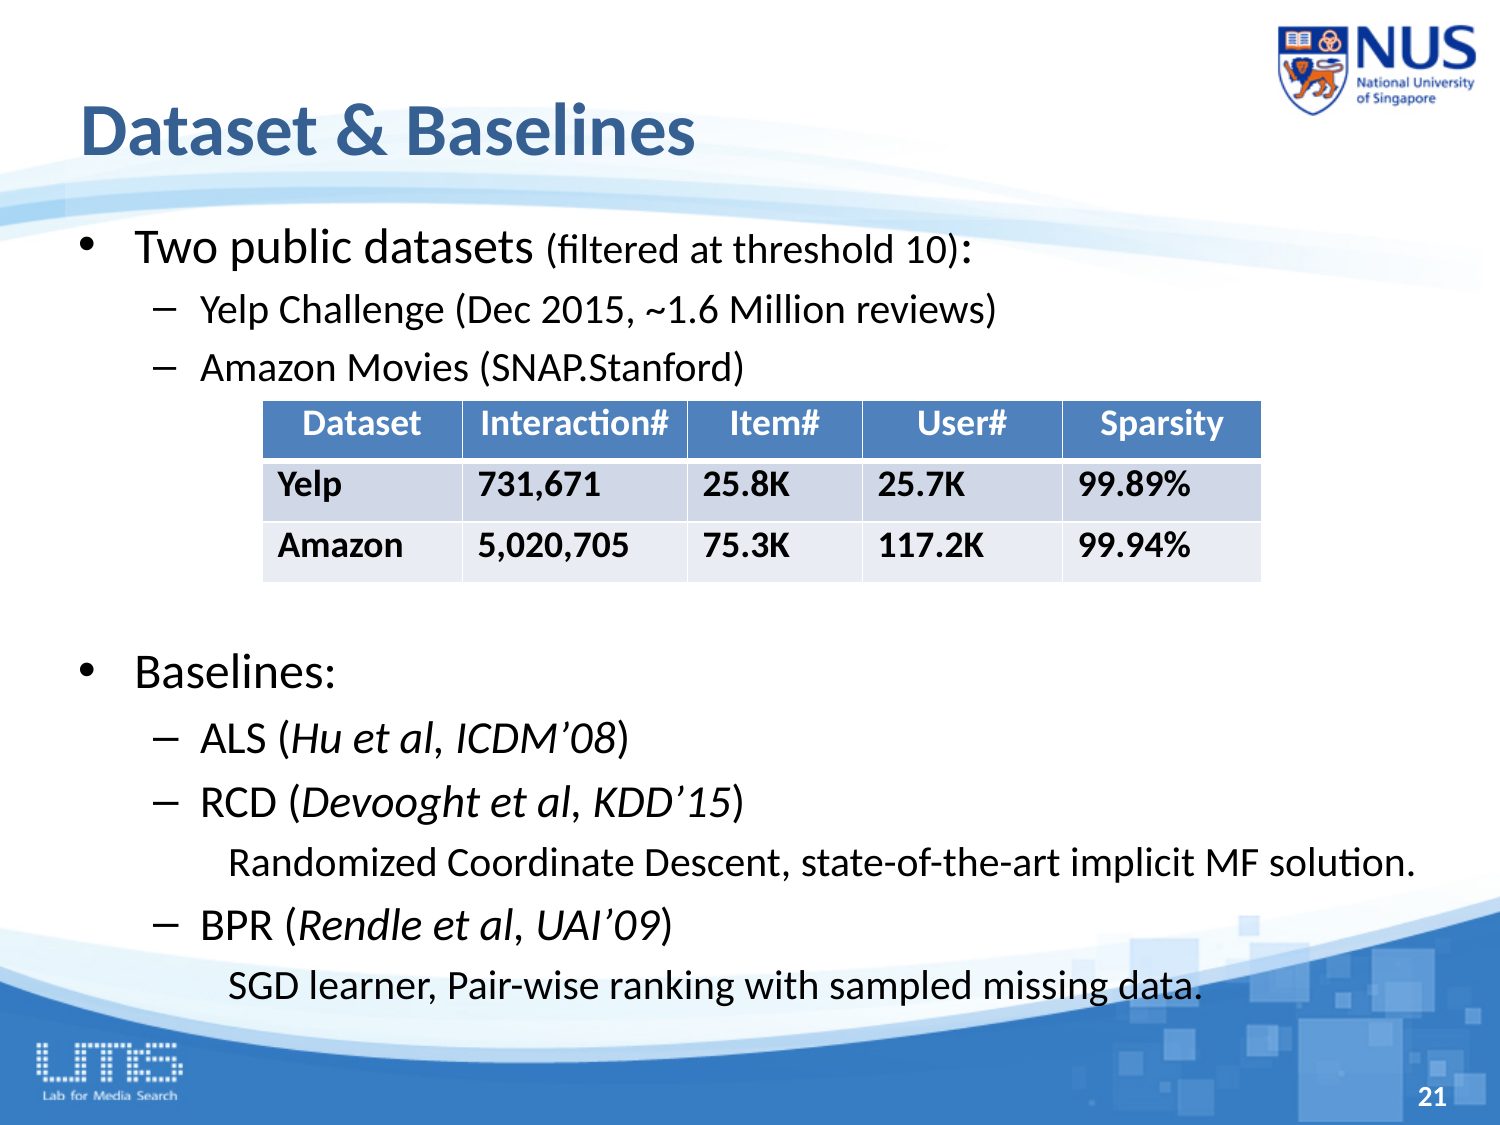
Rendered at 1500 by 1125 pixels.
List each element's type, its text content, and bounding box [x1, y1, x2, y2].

table_header Dataset [263, 401, 462, 458]
slide_number 21 [1112, 1065, 1463, 1125]
table_cell 25.7K [863, 464, 1062, 521]
table_cell 117.2K [863, 523, 1062, 582]
table_cell Amazon [263, 523, 462, 582]
table_cell 75.3K [688, 523, 862, 582]
table_cell 5,020,705 [463, 523, 687, 582]
table_header Sparsity [1063, 401, 1261, 458]
list Two public datasets (filtered at threshold 10): Yelp Challenge (Dec 2015, ~1.6 Million reviews) Amazon Movies (SNAP.Stanford) Baselines: ALS (Hu et al, ICDM’08) RCD (Devooght et al, KDD’15) Randomized Coordinate Descent, state-of-the-art implicit MF solution. BPR (Rendle et al, UAI’09) SGD learner, Pair-wise ranking with sampled missing data. [63, 205, 1486, 1050]
table_cell Yelp [263, 464, 462, 521]
table_cell 25.8K [688, 464, 862, 521]
table_cell 99.89% [1063, 464, 1261, 521]
table_cell 99.94% [1063, 523, 1261, 582]
table_header Item# [688, 401, 862, 458]
table_header Interaction# [463, 401, 687, 458]
table_cell 731,671 [463, 464, 687, 521]
table_header User# [863, 401, 1062, 458]
picture [0, 0, 1500, 1125]
title Dataset & Baselines [64, 30, 1134, 205]
